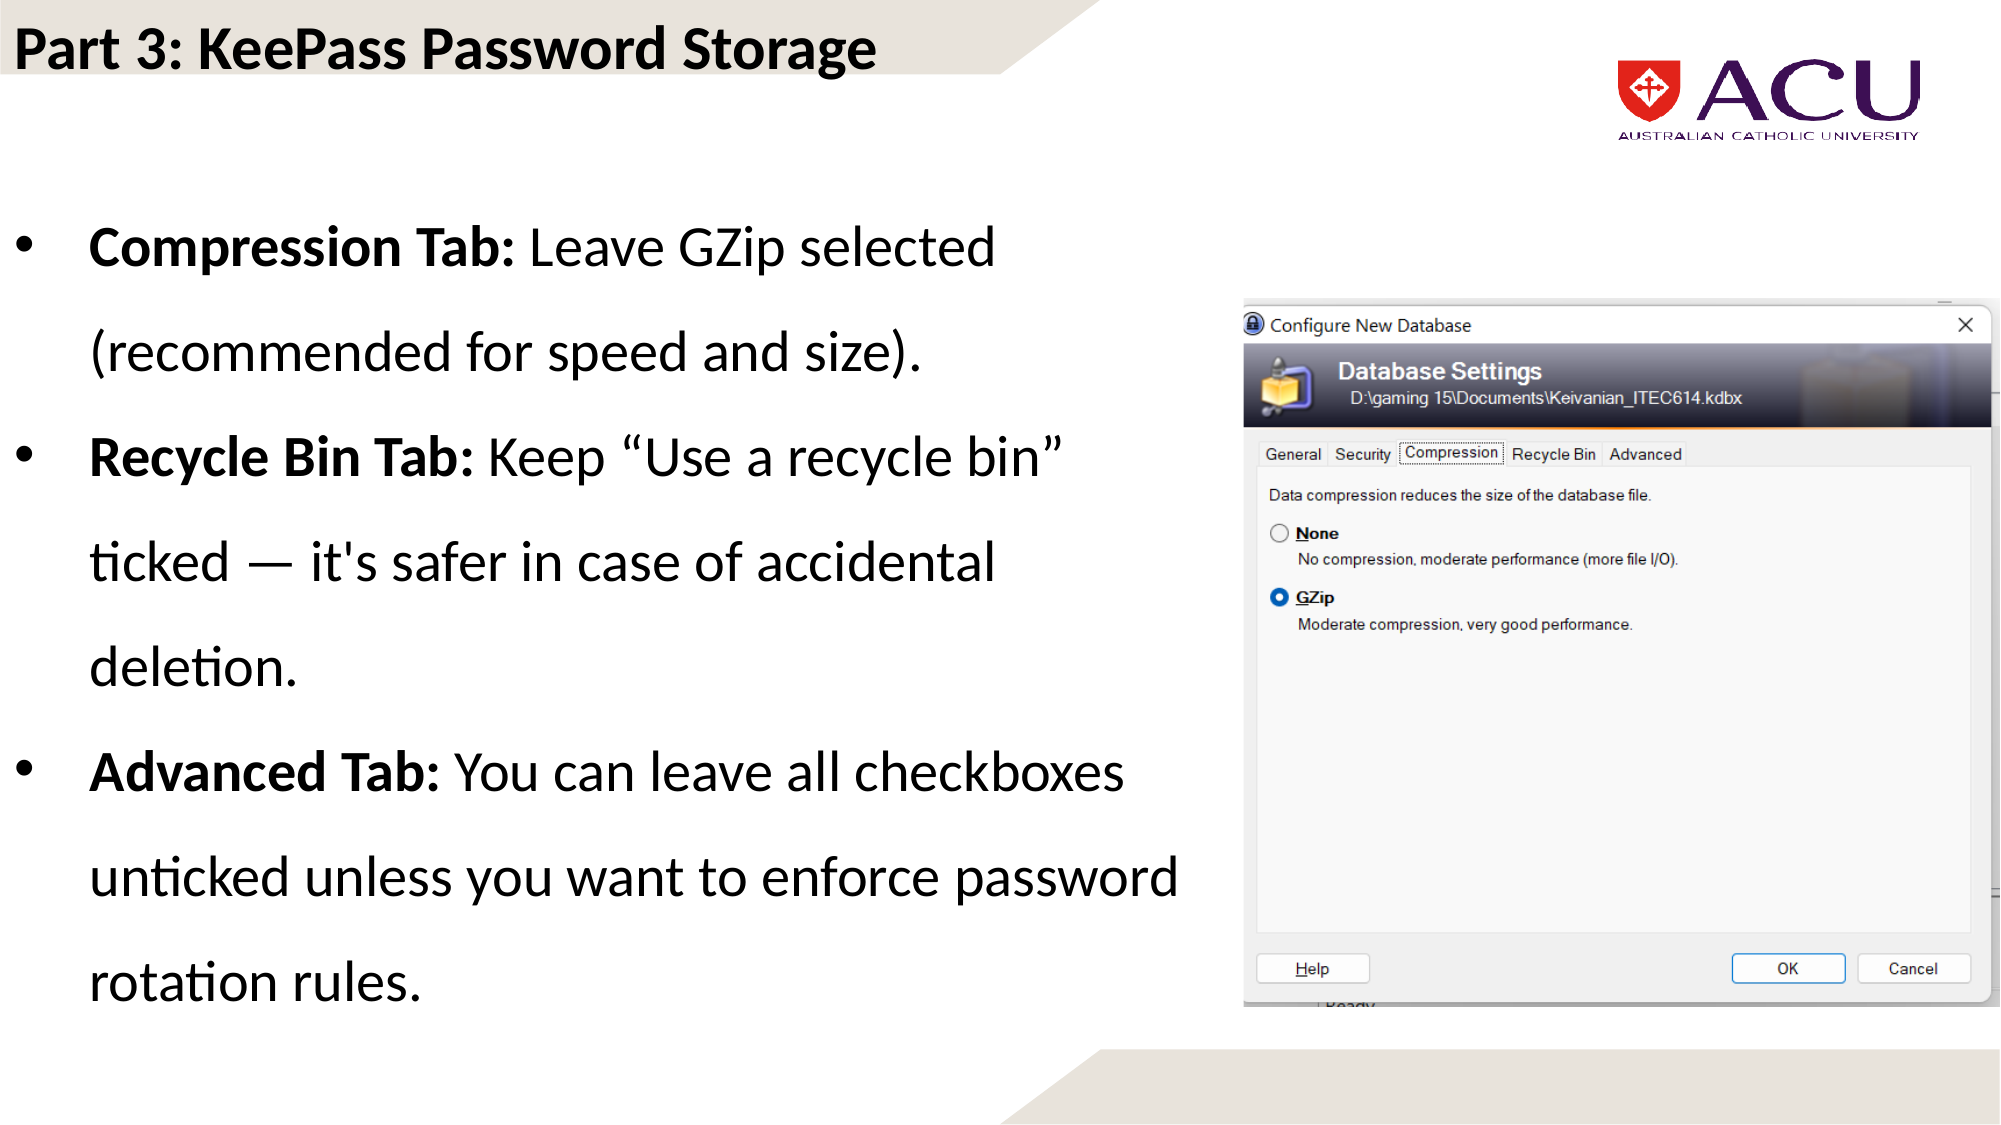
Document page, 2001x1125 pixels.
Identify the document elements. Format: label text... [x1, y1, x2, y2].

picture [1243, 298, 2000, 1007]
picture [1618, 90, 1920, 140]
text_box Part 3: KeePass Password Storage [0, 0, 2000, 90]
text_box Compression Tab: Leave GZip selected (recommended for speed and size). Recycle Bin Tab: Keep “Use a recycle bin” ticked — it's safer in case of accidental deletion. Advanced Tab: You can leave all checkboxes unticked unless you want to enforce password rotation rules. [0, 165, 1208, 1021]
